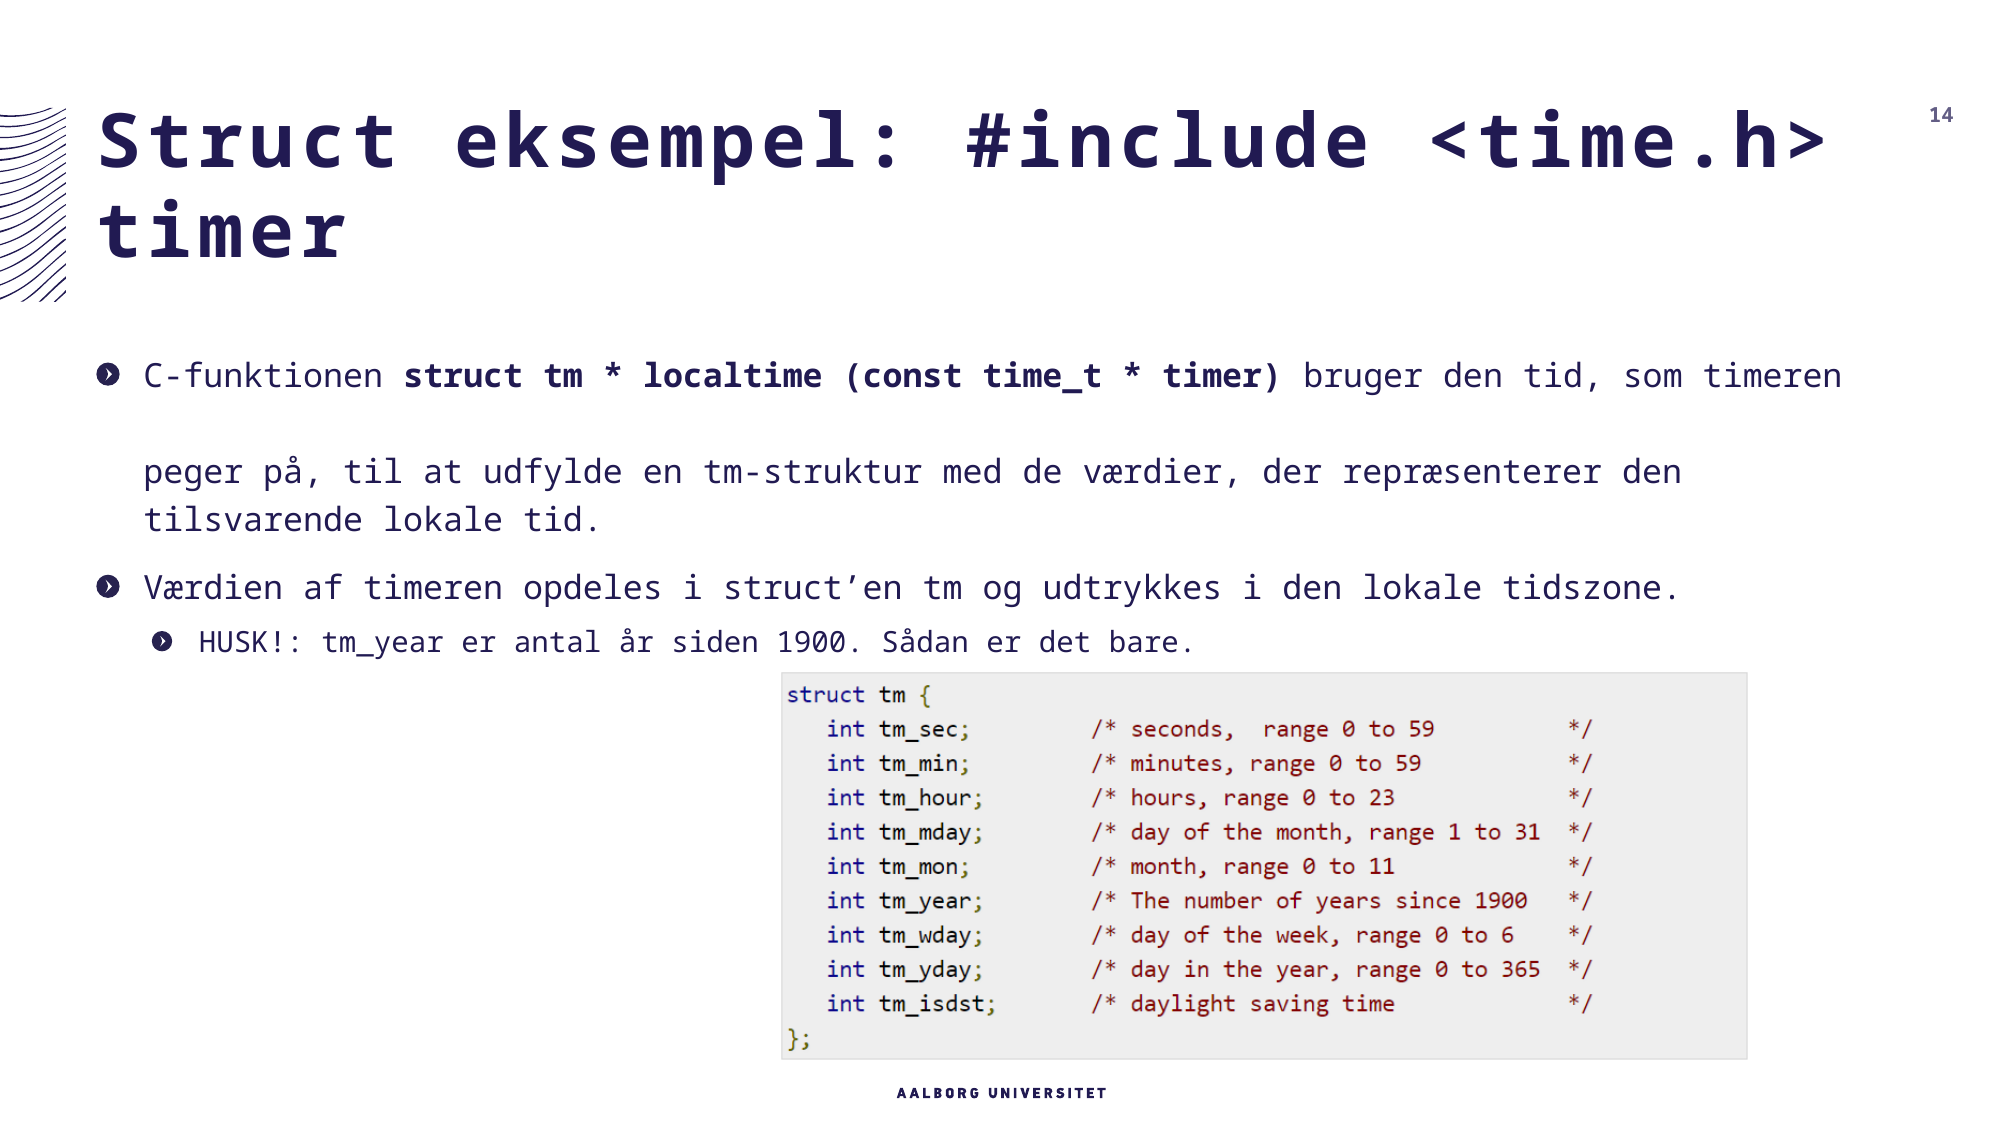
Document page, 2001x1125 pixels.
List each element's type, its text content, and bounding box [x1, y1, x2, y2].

slide_number 14 [1880, 97, 1954, 135]
title Struct eksempel: #include <time.h> timer [96, 60, 1880, 303]
picture [776, 668, 1753, 1065]
list C-funktionen struct tm * localtime (const time_t * timer) bruger den tid, som timeren peger på, til at udfylde en tm-struktur med de værdier, der repræsenterer den tilsvarende lokale tid. Værdien af timeren opdeles i struct’en tm og udtrykkes i den lokale tidszone. HUSK!: tm_year er antal år siden 1900. Sådan er det bare. [96, 338, 1861, 1015]
